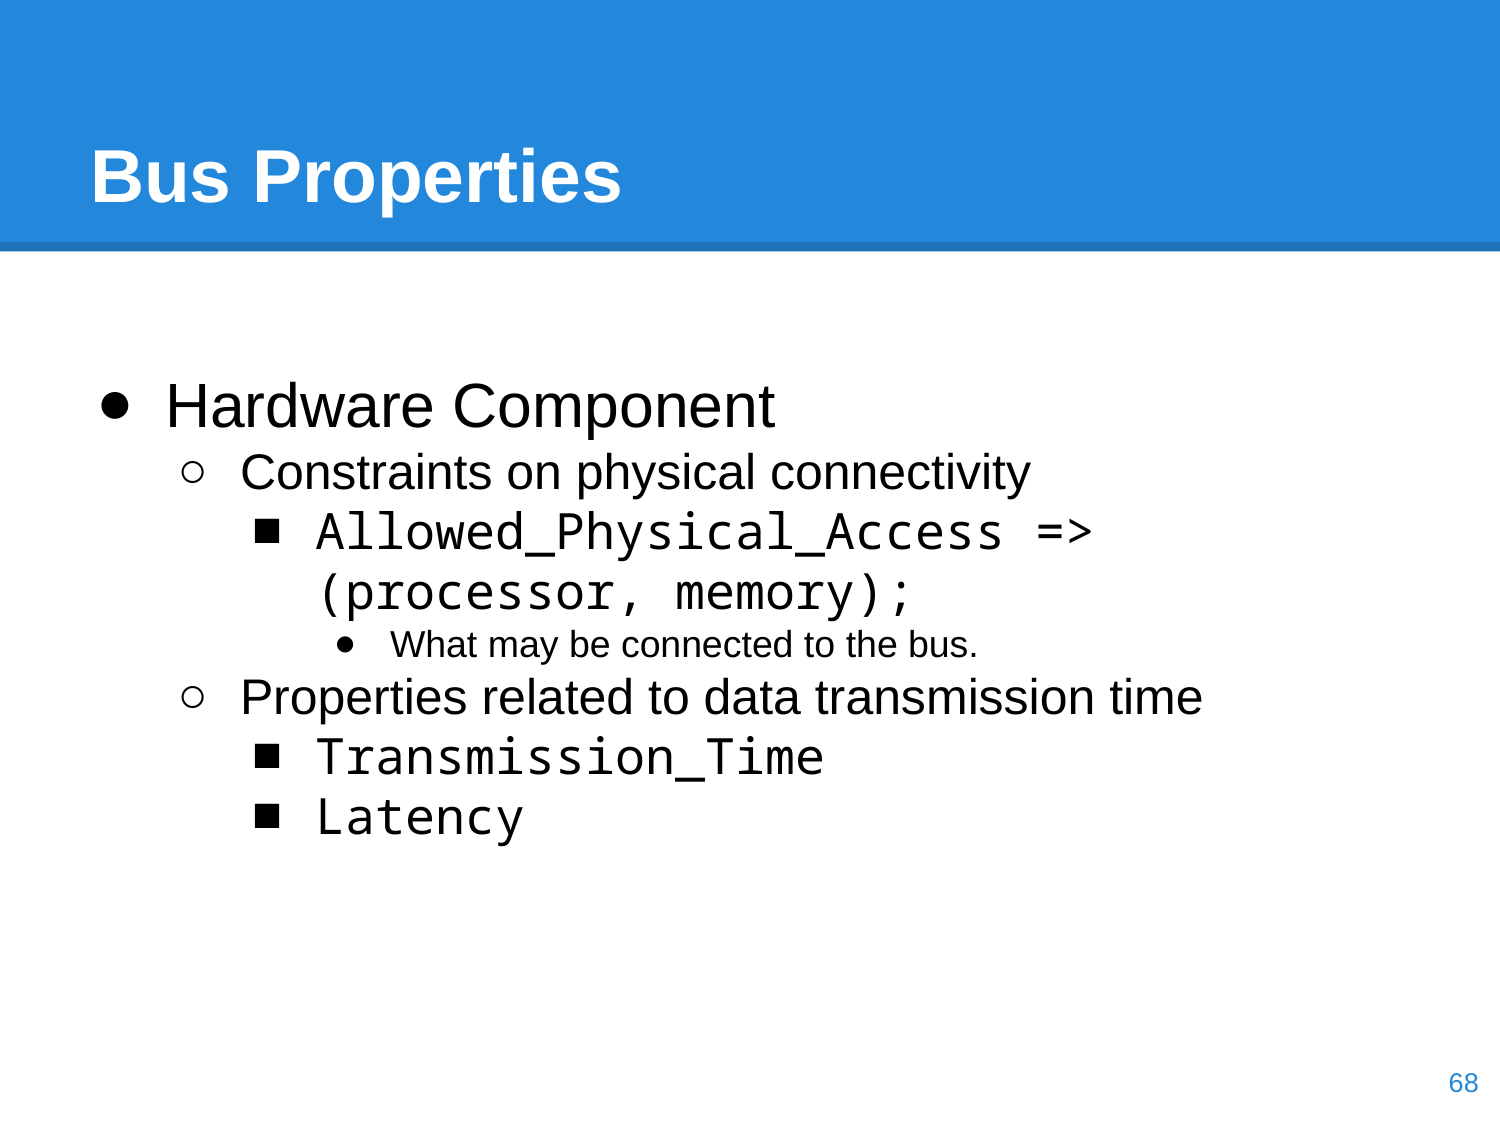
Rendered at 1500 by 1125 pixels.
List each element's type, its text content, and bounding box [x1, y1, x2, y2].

slide_number ‹#› [1403, 1038, 1494, 1125]
title Bus Properties [75, 45, 1425, 233]
list Hardware Component Constraints on physical connectivity Allowed_Physical_Access => (processor, memory); What may be connected to the bus. Properties related to data transmission time Transmission_Time Latency [75, 262, 1425, 1078]
